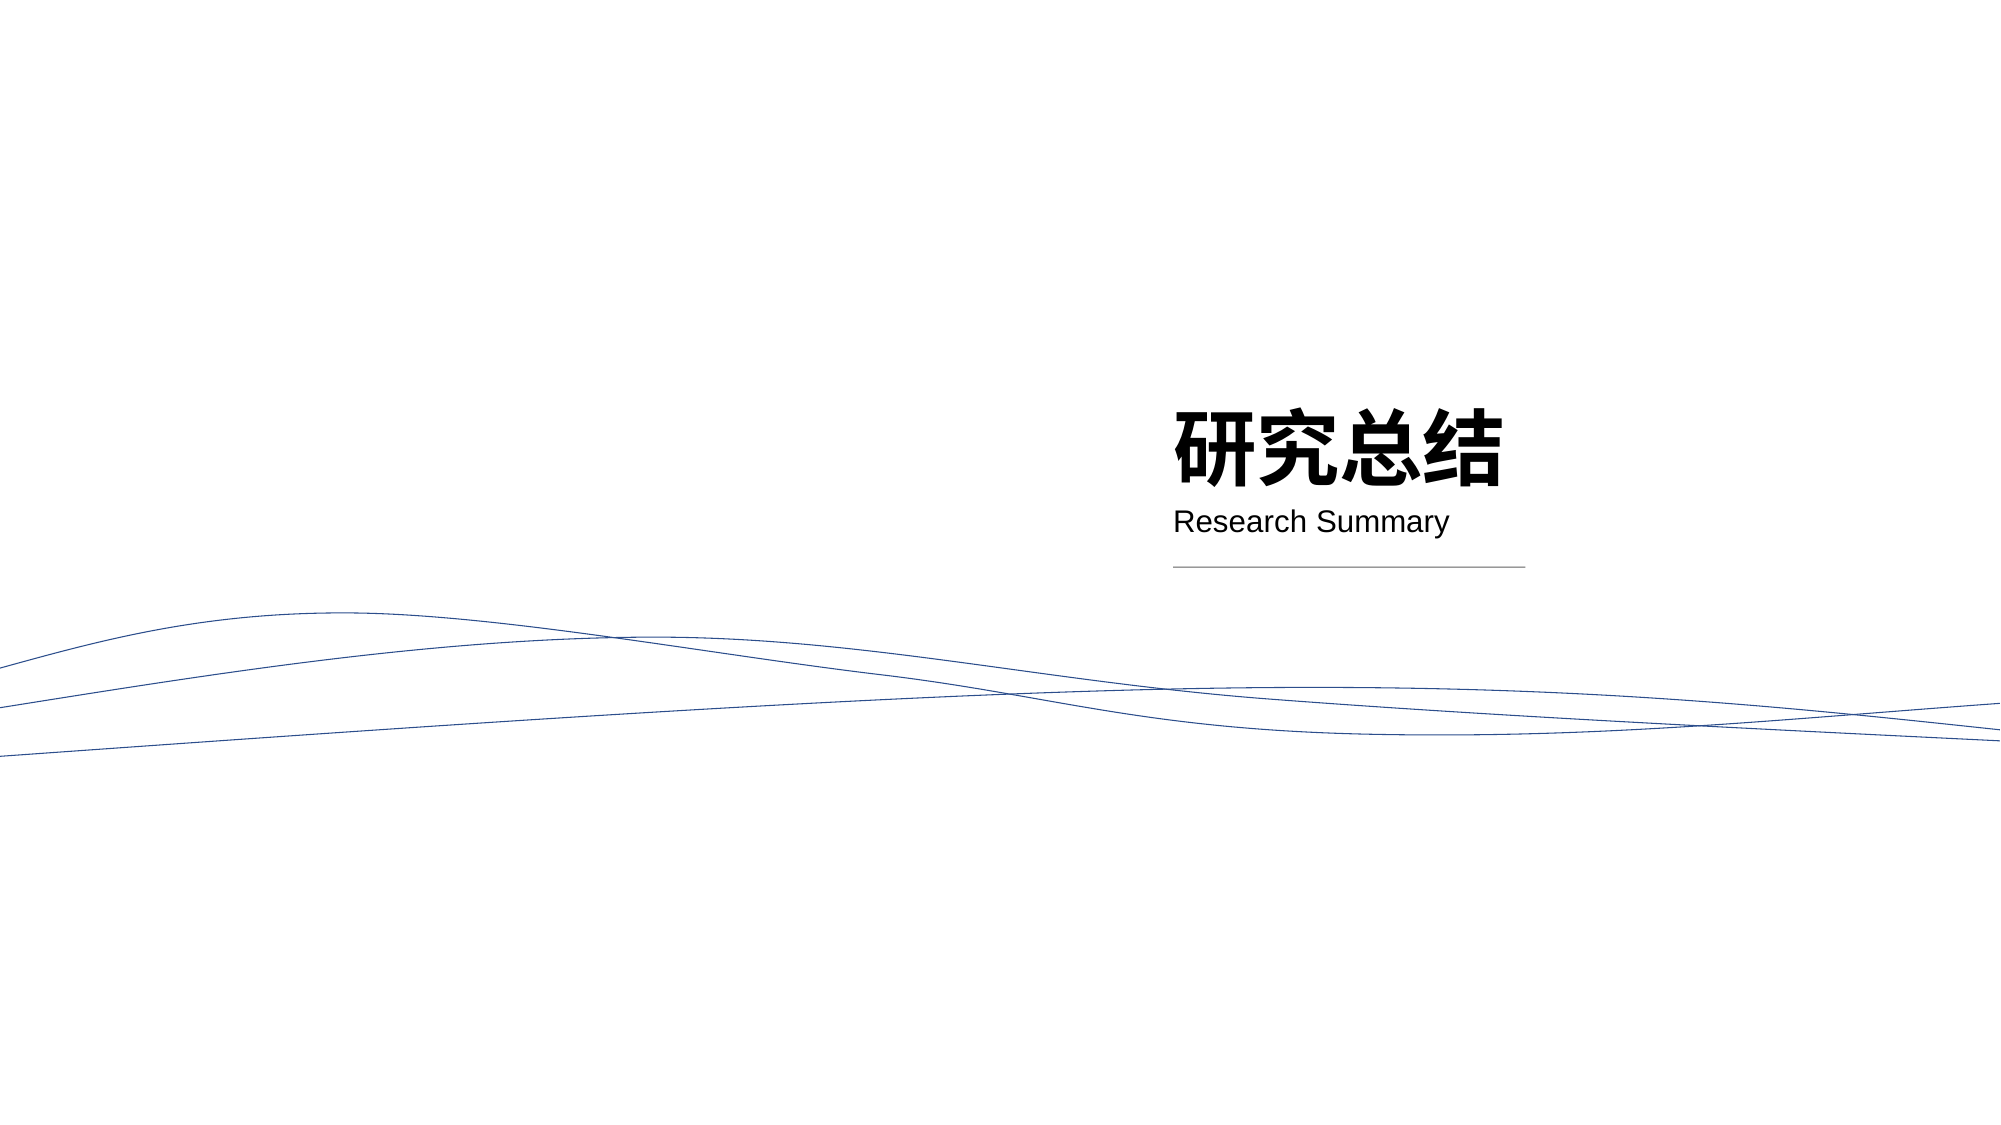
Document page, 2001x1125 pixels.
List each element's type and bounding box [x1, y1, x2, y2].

text_box [0, 612, 2000, 757]
text_box [1158, 368, 1624, 568]
